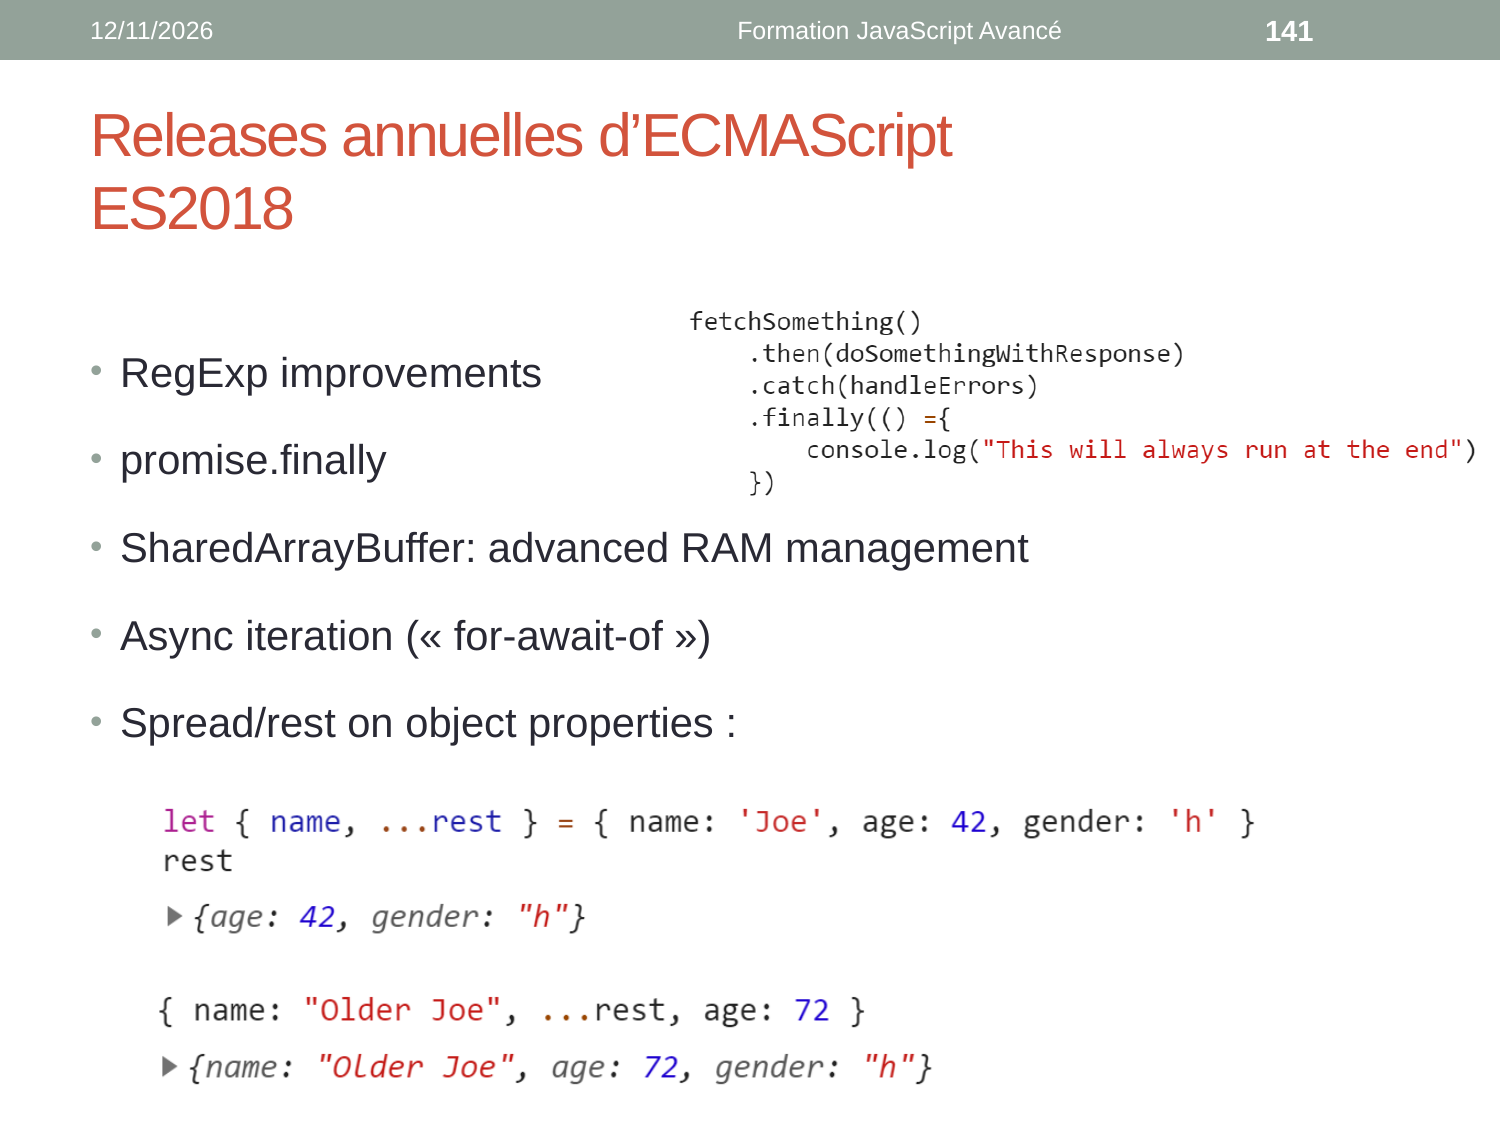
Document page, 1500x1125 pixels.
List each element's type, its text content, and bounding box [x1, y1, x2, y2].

footer Formation JavaScript Avancé [562, 3, 1238, 57]
picture [147, 987, 940, 1092]
list RegExp improvements promise.finally SharedArrayBuffer: advanced RAM management Async iteration (« for-await-of ») Spread/rest on object properties : [75, 338, 1425, 1063]
picture [159, 798, 1259, 941]
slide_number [75, 3, 550, 57]
slide_number 141 [1250, 3, 1425, 57]
title Releases annuelles d’ECMAScript ES2018 [75, 87, 1425, 250]
picture [685, 302, 1483, 504]
